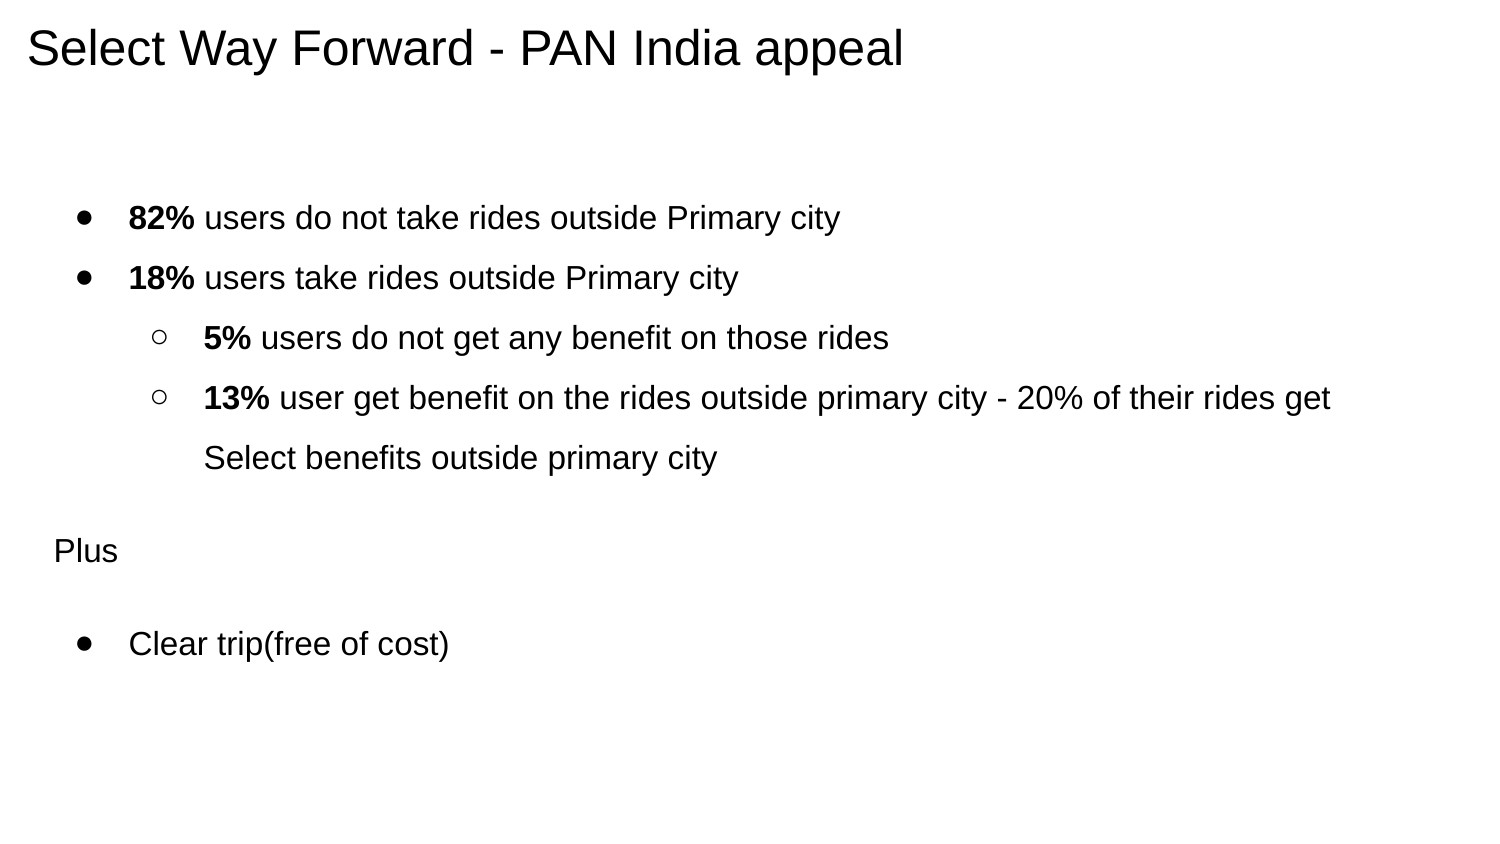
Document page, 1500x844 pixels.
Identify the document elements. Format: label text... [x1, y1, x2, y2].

list 82% users do not take rides outside Primary city 18% users take rides outside Primary city 5% users do not get any benefit on those rides 13% user get benefit on the rides outside primary city - 20% of their rides get Select benefits outside primary city Plus Clear trip(free of cost) [38, 126, 1437, 712]
title Select Way Forward - PAN India appeal [11, 0, 1410, 95]
